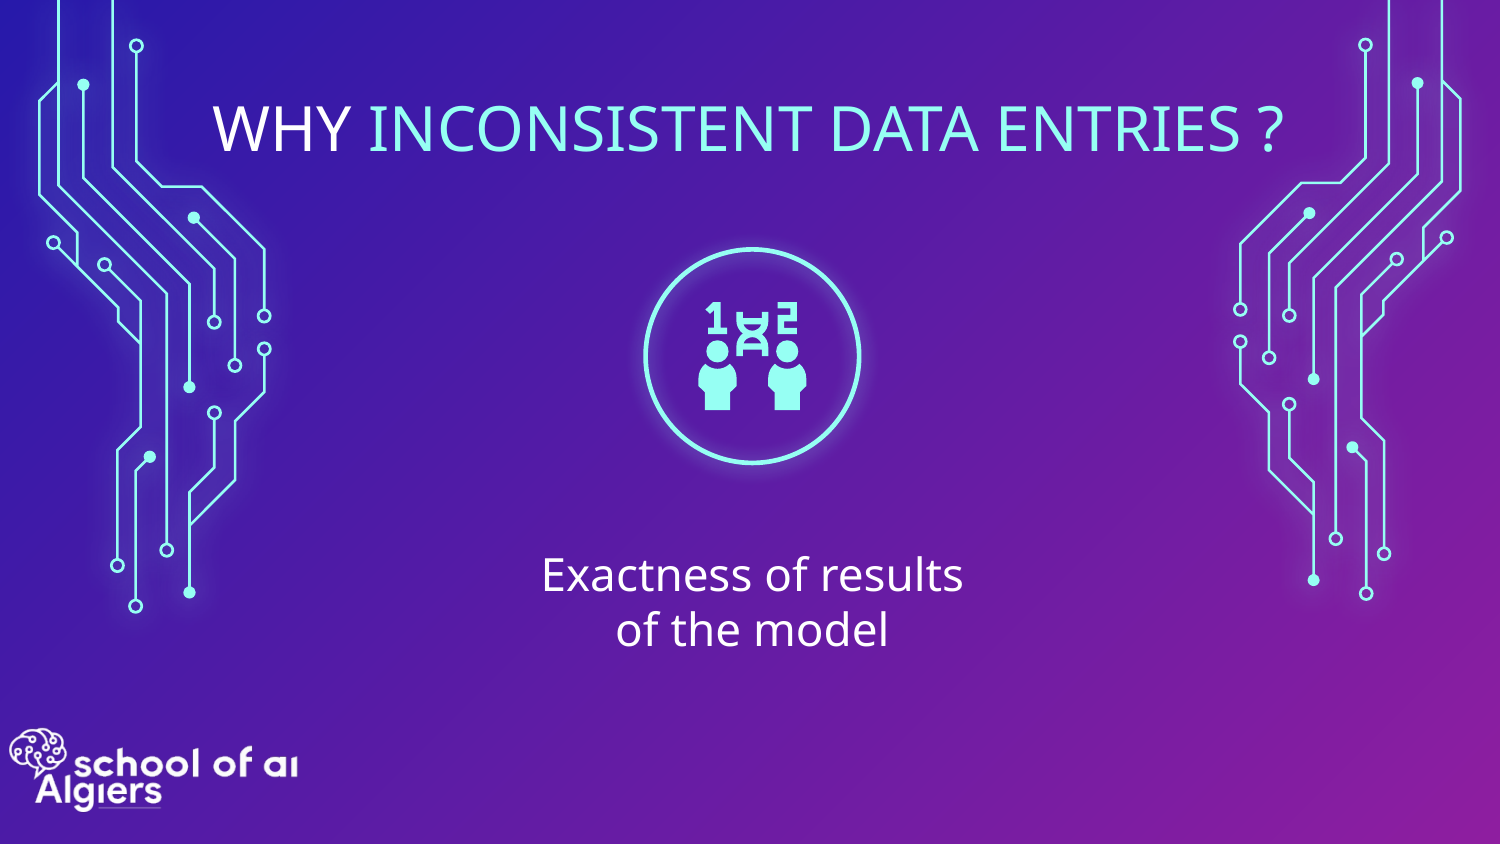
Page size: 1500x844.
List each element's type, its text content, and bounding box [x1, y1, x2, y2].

title WHY INCONSISTENT DATA ENTRIES ? [276, 88, 1227, 183]
text_box [645, 249, 860, 463]
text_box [698, 301, 807, 411]
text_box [1232, 0, 1462, 602]
picture [0, 692, 312, 844]
subtitle Exactness of results of the model [514, 545, 991, 693]
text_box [37, 0, 272, 614]
